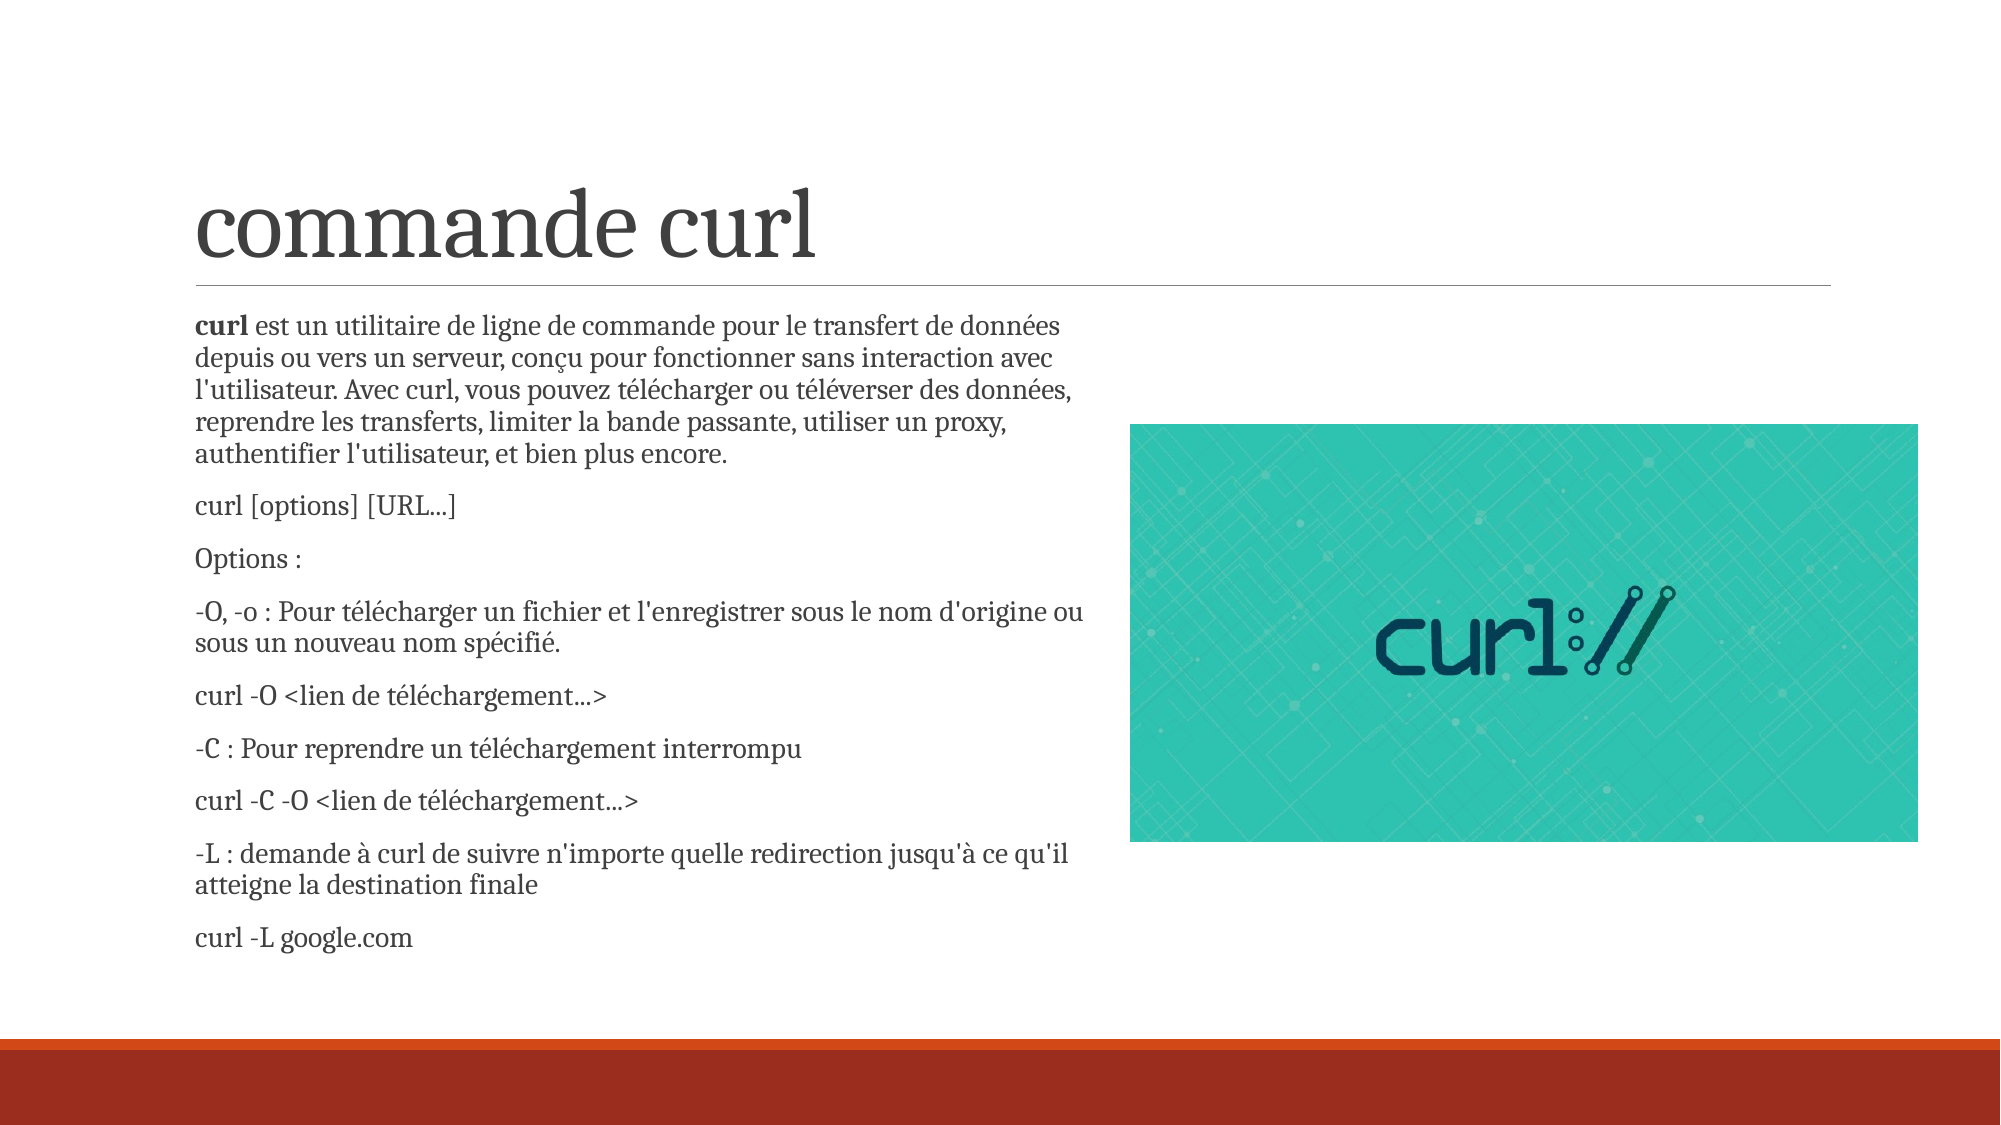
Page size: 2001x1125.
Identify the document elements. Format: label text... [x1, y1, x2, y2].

title commande curl [180, 47, 1830, 285]
picture [1130, 423, 1918, 842]
list curl est un utilitaire de ligne de commande pour le transfert de données depuis ou vers un serveur, conçu pour fonctionner sans interaction avec l'utilisateur. Avec curl, vous pouvez télécharger ou téléverser des données, reprendre les transferts, limiter la bande passante, utiliser un proxy, authentifier l'utilisateur, et bien plus encore. curl [options] [URL...] Options : -O, -o : Pour télécharger un fichier et l'enregistrer sous le nom d'origine ou sous un nouveau nom spécifié. curl -O <lien de téléchargement...> -C : Pour reprendre un téléchargement interrompu curl -C -O <lien de téléchargement...> -L : demande à curl de suivre n'importe quelle redirection jusqu'à ce qu'il atteigne la destination finale curl -L google.com [180, 302, 1109, 963]
